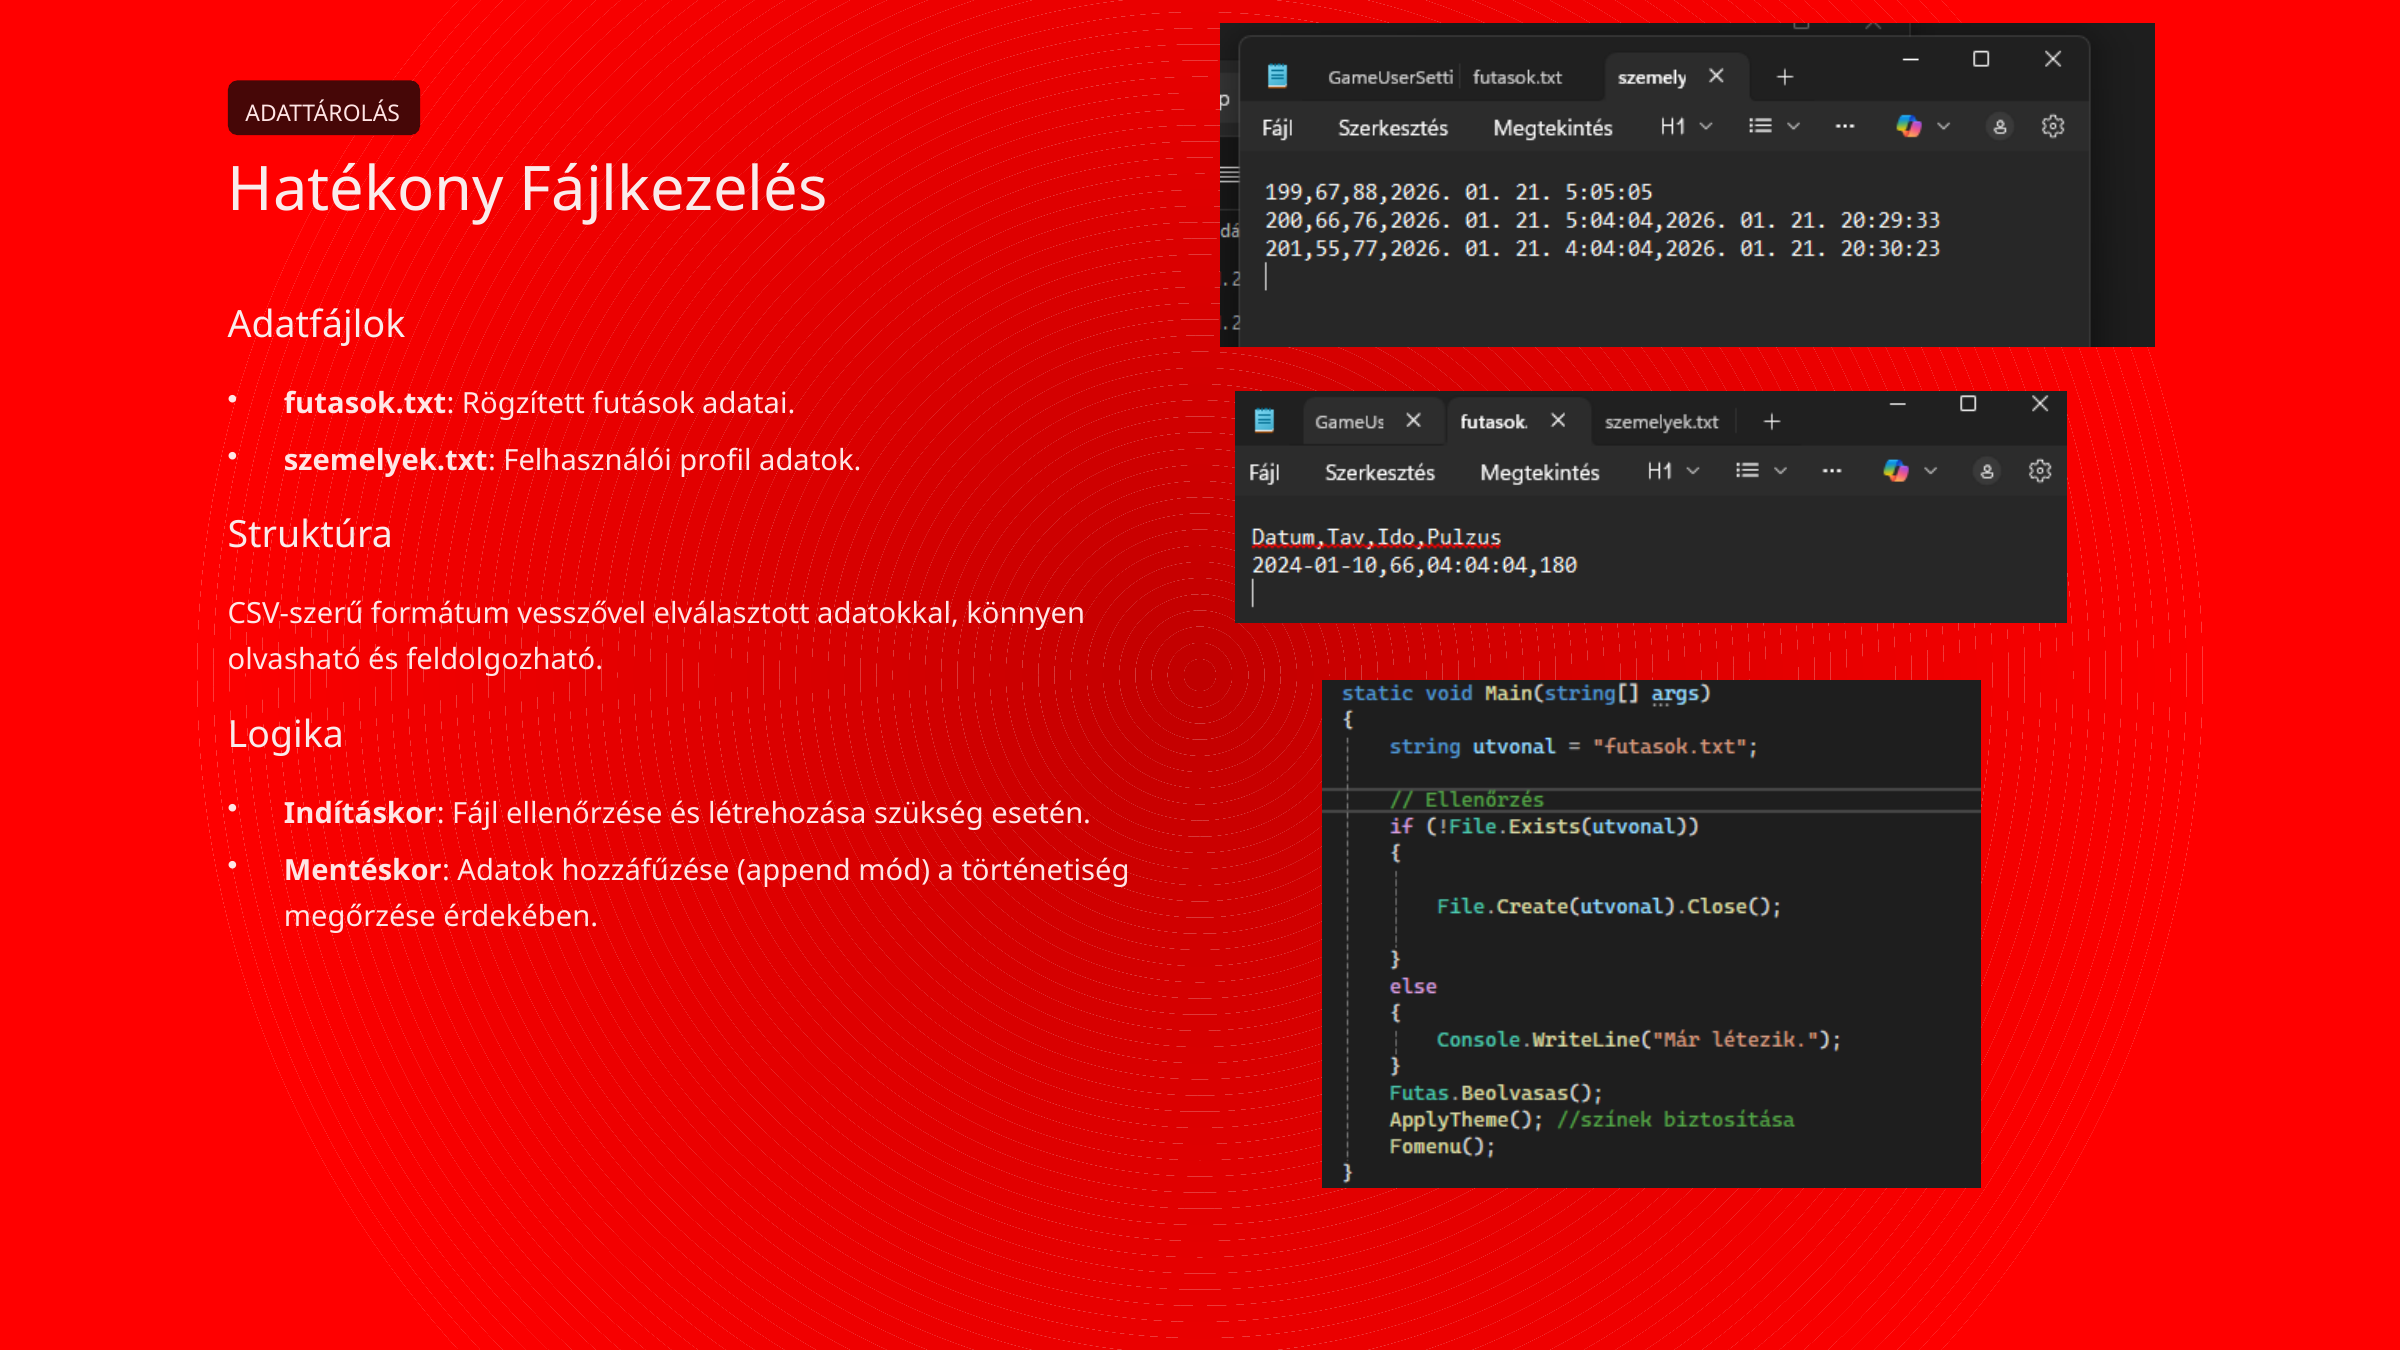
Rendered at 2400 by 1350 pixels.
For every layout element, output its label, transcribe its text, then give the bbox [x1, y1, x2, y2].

picture [1220, 23, 2155, 347]
text_box szemelyek.txt: Felhasználói profil adatok. [227, 430, 1165, 478]
text_box Hatékony Fájlkezelés [227, 146, 1008, 224]
text_box Mentéskor: Adatok hozzáfűzése (append mód) a történetiség megőrzése érdekében. [227, 840, 1165, 935]
text_box Indításkor: Fájl ellenőrzése és létrehozása szükség esetén. [227, 783, 1165, 831]
picture [1322, 680, 1981, 1188]
text_box ADATTÁROLÁS [245, 89, 403, 127]
text_box futasok.txt: Rögzített futások adatai. [227, 373, 1165, 421]
text_box [227, 80, 421, 136]
text_box Adatfájlok [227, 296, 612, 345]
text_box Struktúra [227, 506, 612, 555]
text_box Logika [227, 706, 612, 755]
text_box CSV-szerű formátum vesszővel elválasztott adatokkal, könnyen olvasható és feldolgozható. [227, 583, 1165, 678]
picture [1235, 391, 2067, 623]
